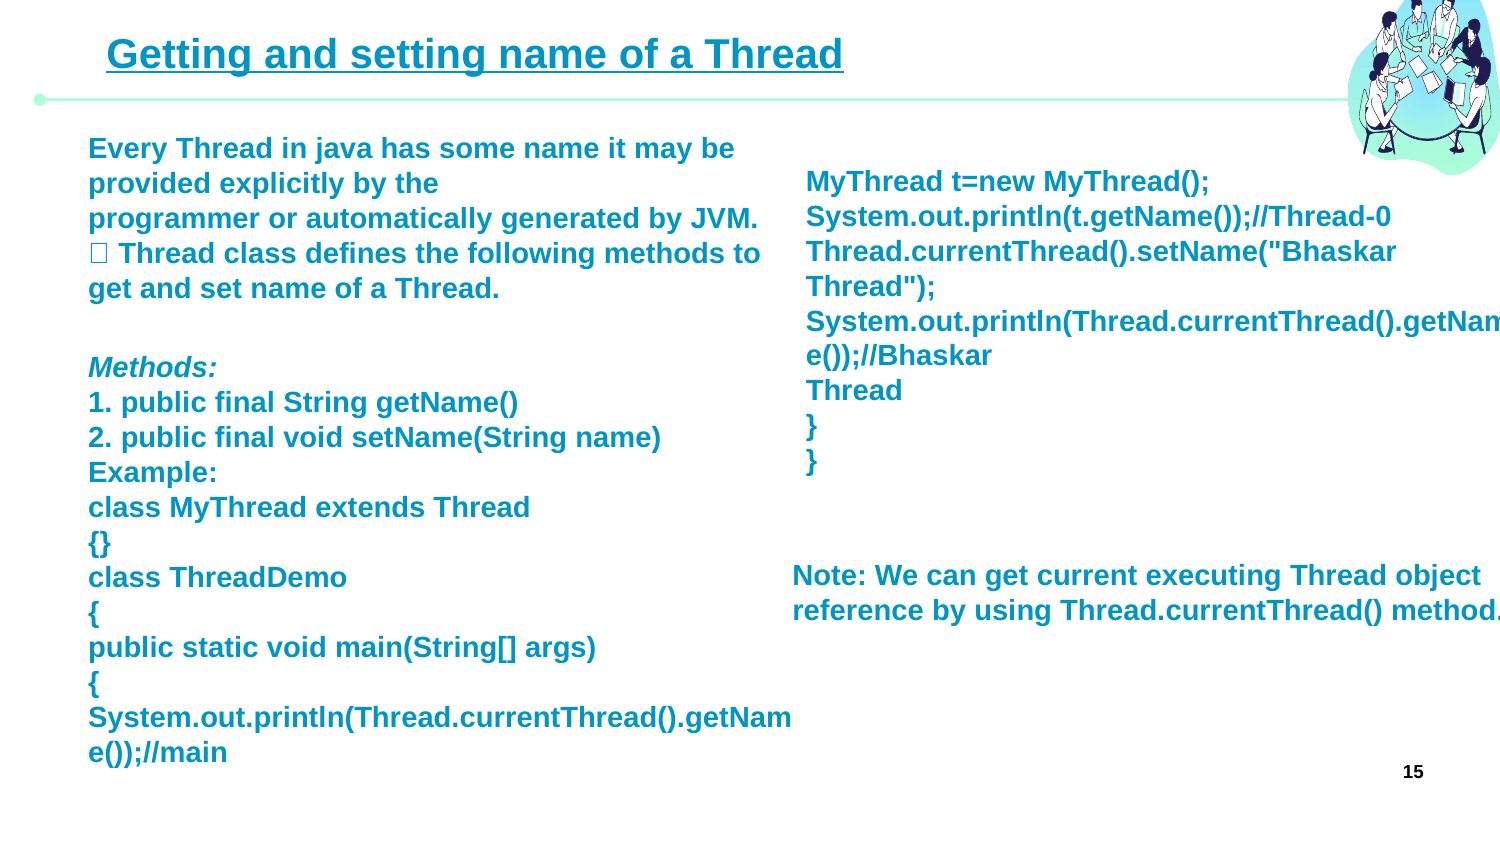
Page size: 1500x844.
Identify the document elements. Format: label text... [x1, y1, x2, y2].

text_box MyThread t=new MyThread(); System.out.println(t.getName());//Thread-0 Thread.currentThread().setName("Bhaskar Thread"); System.out.println(Thread.currentThread().getName());//Bhaskar Thread } } [790, 154, 1500, 484]
text_box 15 [1388, 751, 1439, 790]
text_box Every Thread in java has some name it may be provided explicitly by the programmer or automatically generated by JVM.  Thread class defines the following methods to get and set name of a Thread. [73, 122, 824, 312]
text_box Getting and setting name of a Thread [91, 19, 859, 84]
text_box Note: We can get current executing Thread object reference by using Thread.currentThread() method. [777, 548, 1500, 634]
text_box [1344, 0, 1500, 175]
text_box Methods: 1. public final String getName() 2. public final void setName(String name) Example: class MyThread extends Thread {} class ThreadDemo { public static void main(String[] args) { System.out.println(Thread.currentThread().getName());//main [73, 340, 824, 811]
